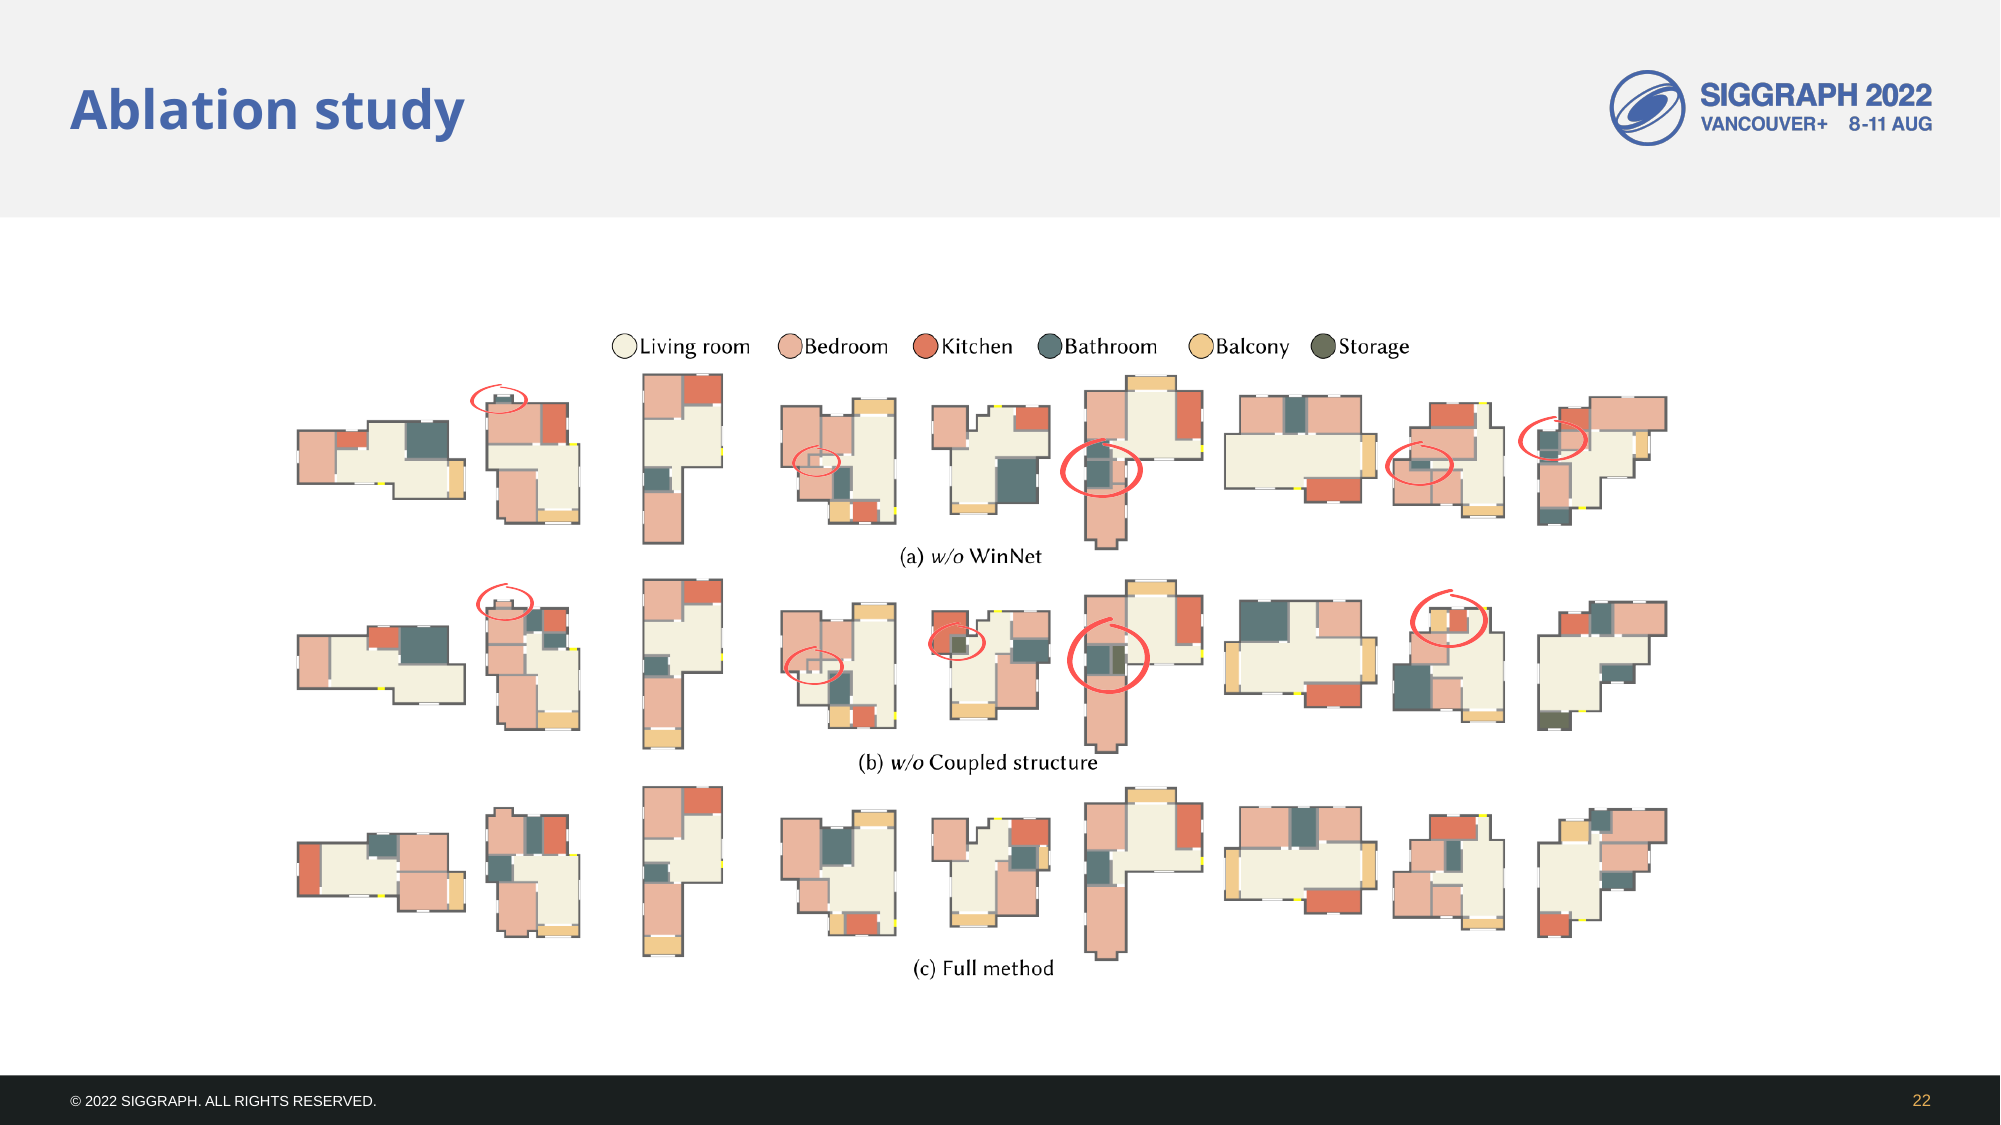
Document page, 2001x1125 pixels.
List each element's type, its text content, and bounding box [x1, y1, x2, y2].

title Ablation study [70, 0, 1481, 216]
footer © 2022 SIGGRAPH. All Rights Reserved. [70, 1075, 510, 1125]
slide_number 22 [1820, 1075, 1932, 1125]
picture [247, 328, 1721, 989]
picture [1609, 70, 1932, 146]
